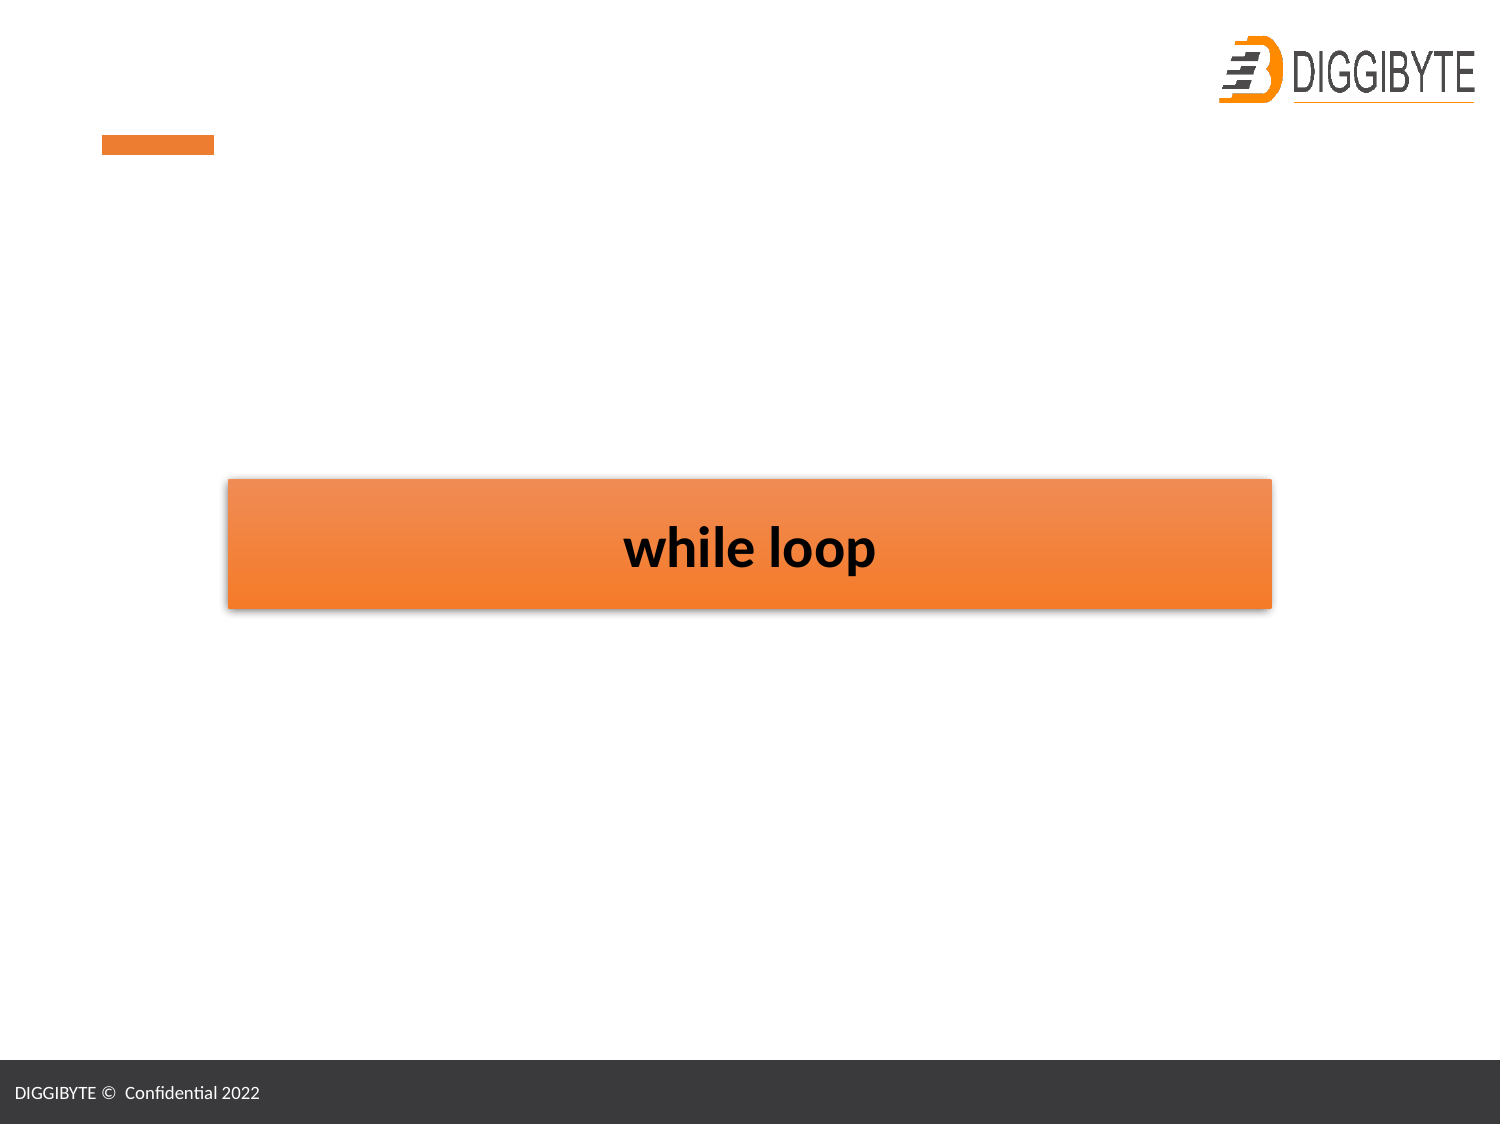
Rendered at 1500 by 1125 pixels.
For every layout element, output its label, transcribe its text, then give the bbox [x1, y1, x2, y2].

picture [1195, 0, 1490, 180]
text_box while loop [228, 479, 1272, 609]
